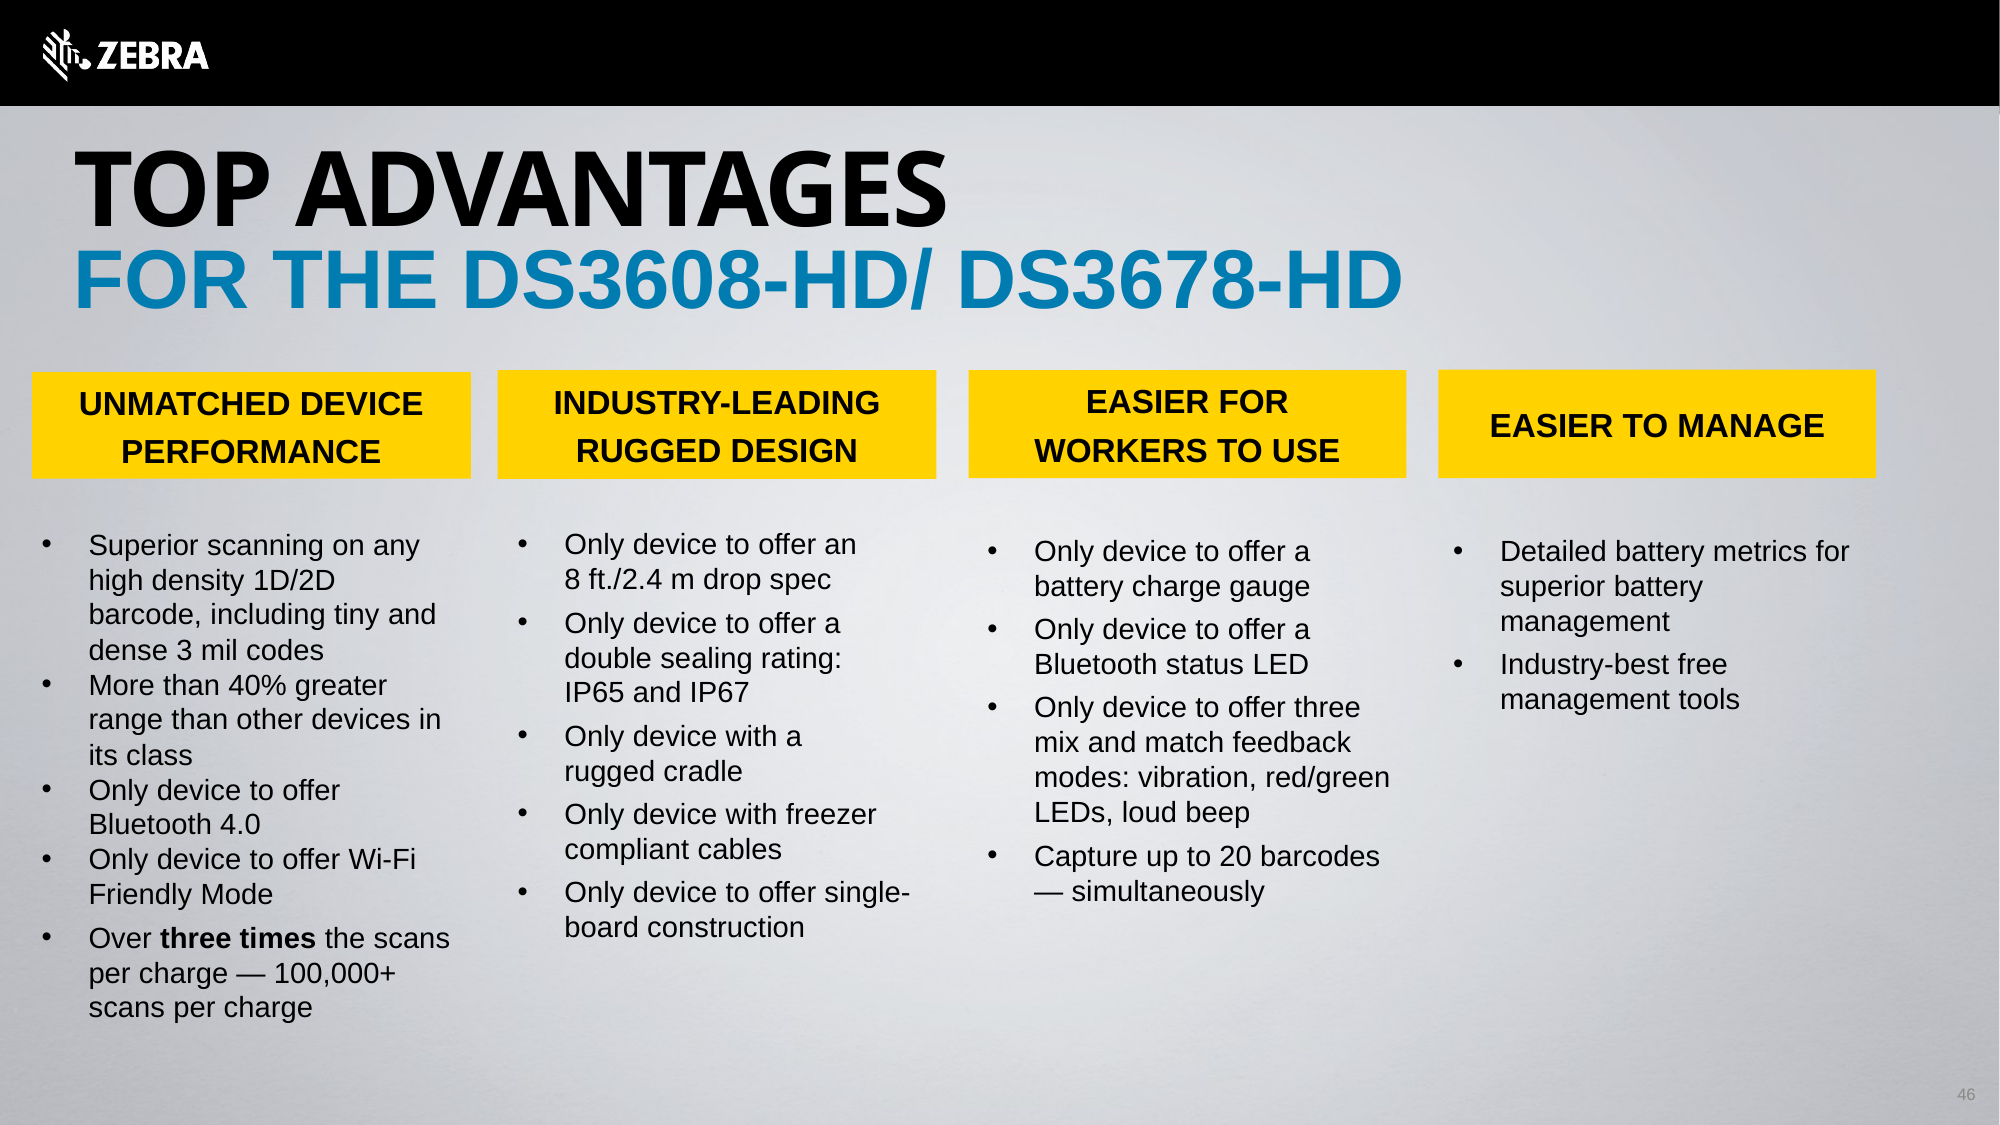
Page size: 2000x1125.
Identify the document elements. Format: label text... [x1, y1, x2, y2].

picture [43, 29, 209, 82]
text_box Superior scanning on any high density 1D/2D barcode, including tiny and dense 3 mil codes More than 40% greater range than other devices in its class Only device to offer Bluetooth 4.0 Only device to offer Wi-Fi Friendly Mode Over three times the scans per charge — 100,000+ scans per charge [26, 518, 466, 1032]
text_box Only device to offer an 8 ft./2.4 m drop spec Only device to offer a double sealing rating: IP65 and IP67 Only device with a rugged cradle Only device with freezer compliant cables Only device to offer single-board construction [492, 518, 937, 951]
title TOP ADVANTAGES FOR THE DS3608-HD/ DS3678-HD [58, 163, 1556, 475]
text_box Detailed battery metrics for superior battery management Industry-best free management tools [1438, 524, 1877, 723]
text_box EASIER TO MANAGE [1438, 369, 1877, 479]
text_box UNMATCHED DEVICE PERFORMANCE [32, 372, 471, 479]
text_box EASIER FOR WORKERS TO USE [968, 475, 1407, 479]
text_box [0, 106, 2000, 1125]
text_box Only device to offer a battery charge gauge Only device to offer a Bluetooth status LED Only device to offer three mix and match feedback modes: vibration, red/green LEDs, loud beep Capture up to 20 barcodes — simultaneously [972, 524, 1408, 915]
text_box INDUSTRY-LEADING RUGGED DESIGN [497, 475, 937, 479]
text_box 46 [1937, 1063, 1996, 1124]
